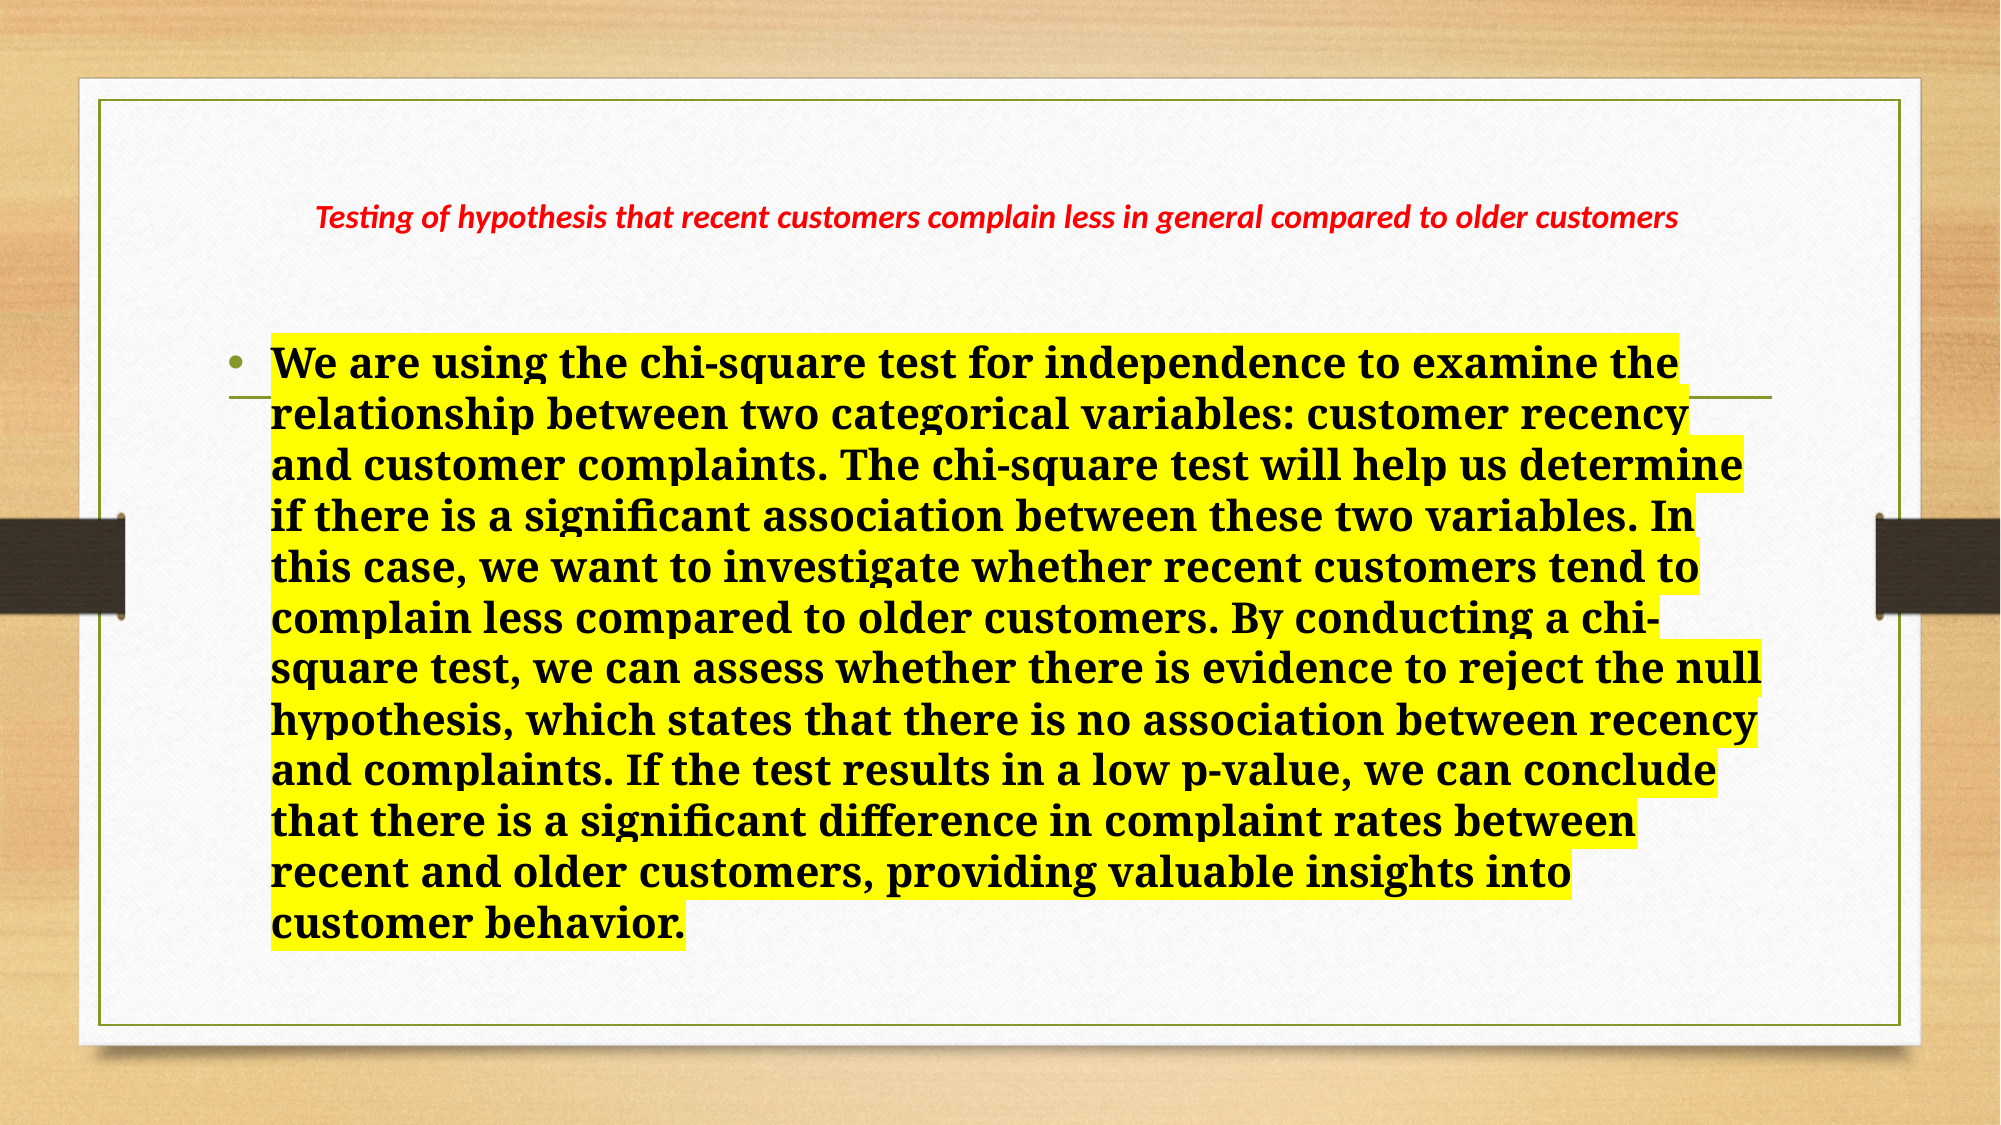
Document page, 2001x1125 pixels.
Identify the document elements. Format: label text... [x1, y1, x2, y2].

list We are using the chi-square test for independence to examine the relationship between two categorical variables: customer recency and customer complaints. The chi-square test will help us determine if there is a significant association between these two variables. In this case, we want to investigate whether recent customers tend to complain less compared to older customers. By conducting a chi-square test, we can assess whether there is evidence to reject the null hypothesis, which states that there is no association between recency and complaints. If the test results in a low p-value, we can conclude that there is a significant difference in complaint rates between recent and older customers, providing valuable insights into customer behavior. [212, 328, 1788, 964]
picture [0, 0, 2001, 1125]
title Testing of hypothesis that recent customers complain less in general compared to older customers [214, 145, 1779, 295]
